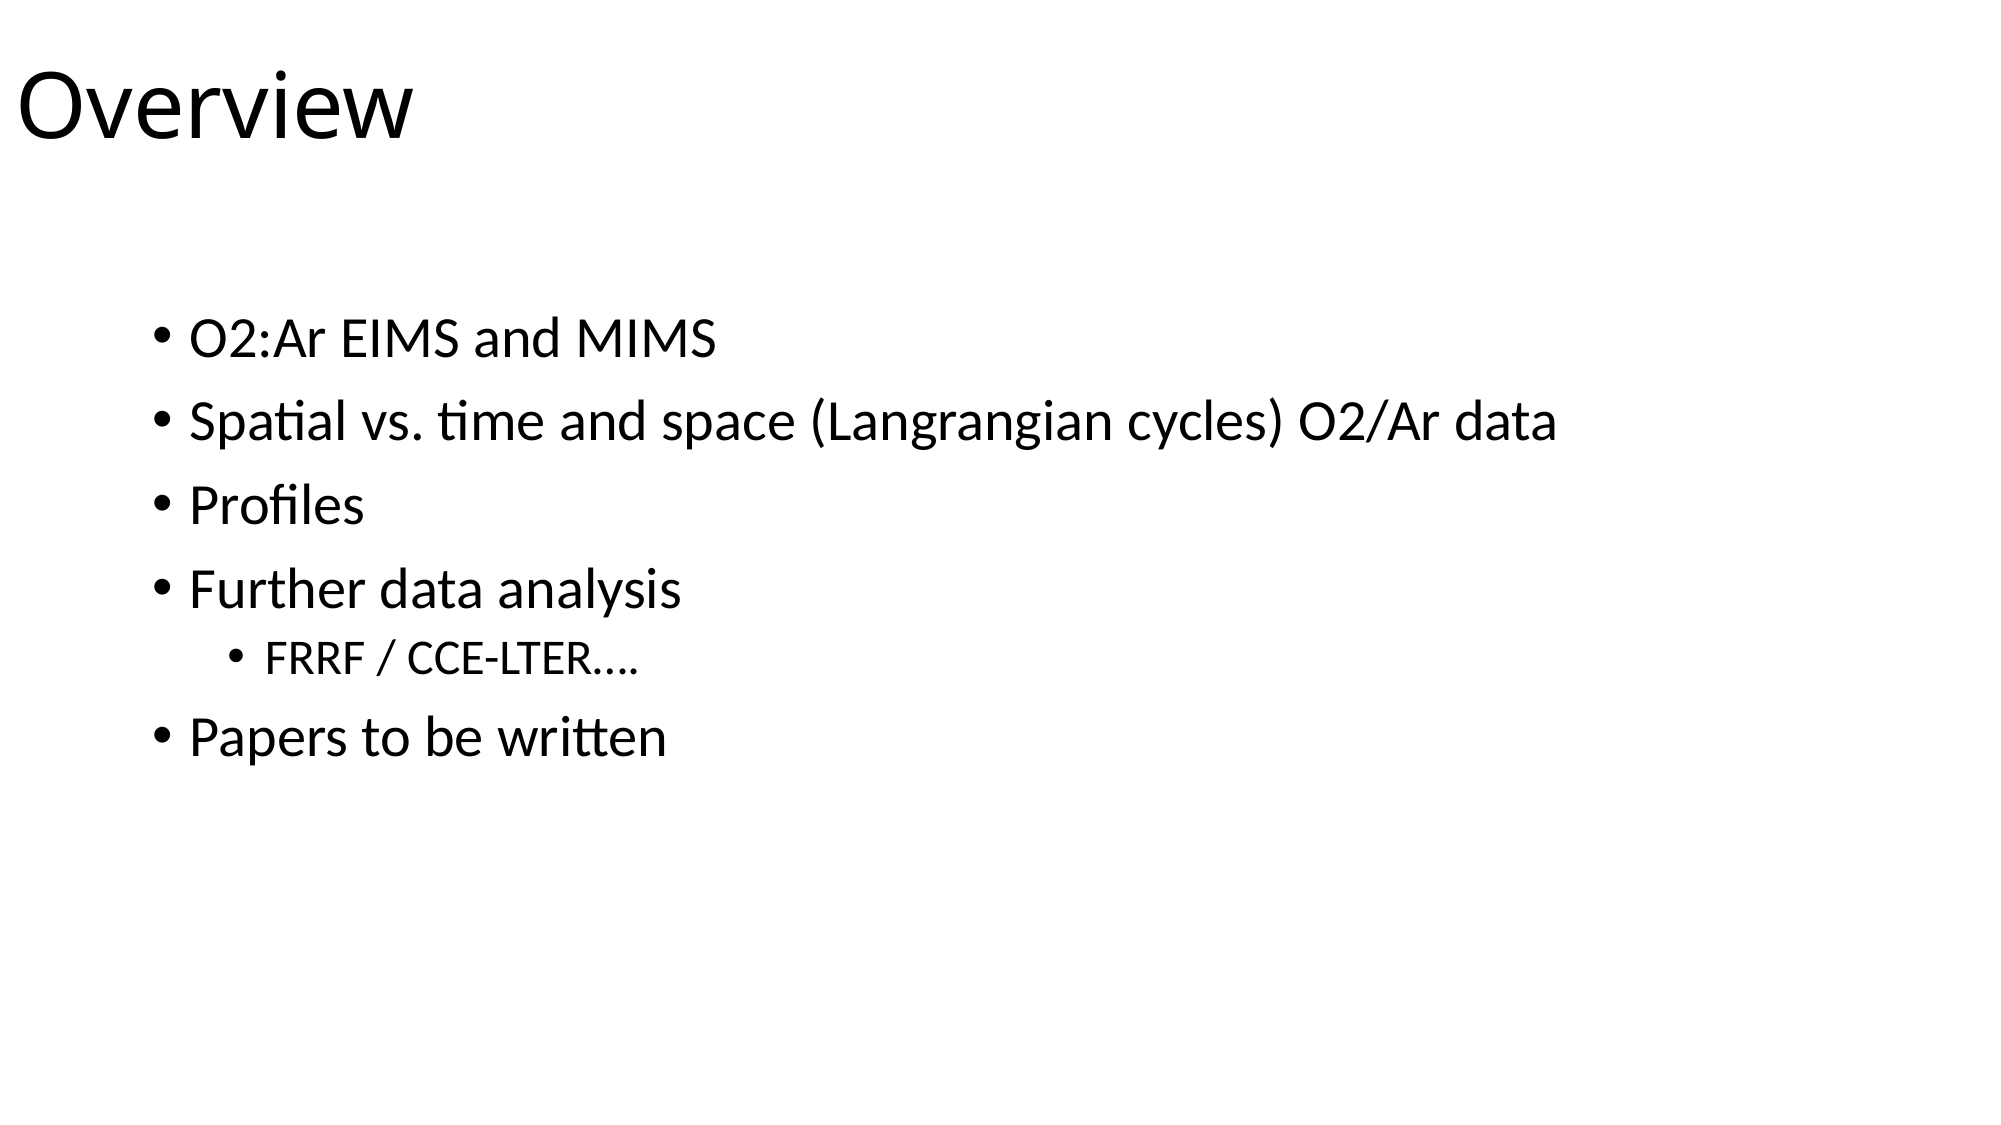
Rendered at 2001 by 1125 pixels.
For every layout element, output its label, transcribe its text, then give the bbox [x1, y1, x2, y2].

title Overview [0, 0, 1725, 218]
list O2:Ar EIMS and MIMS Spatial vs. time and space (Langrangian cycles) O2/Ar data Profiles Further data analysis FRRF / CCE-LTER…. Papers to be written [137, 299, 1863, 1014]
